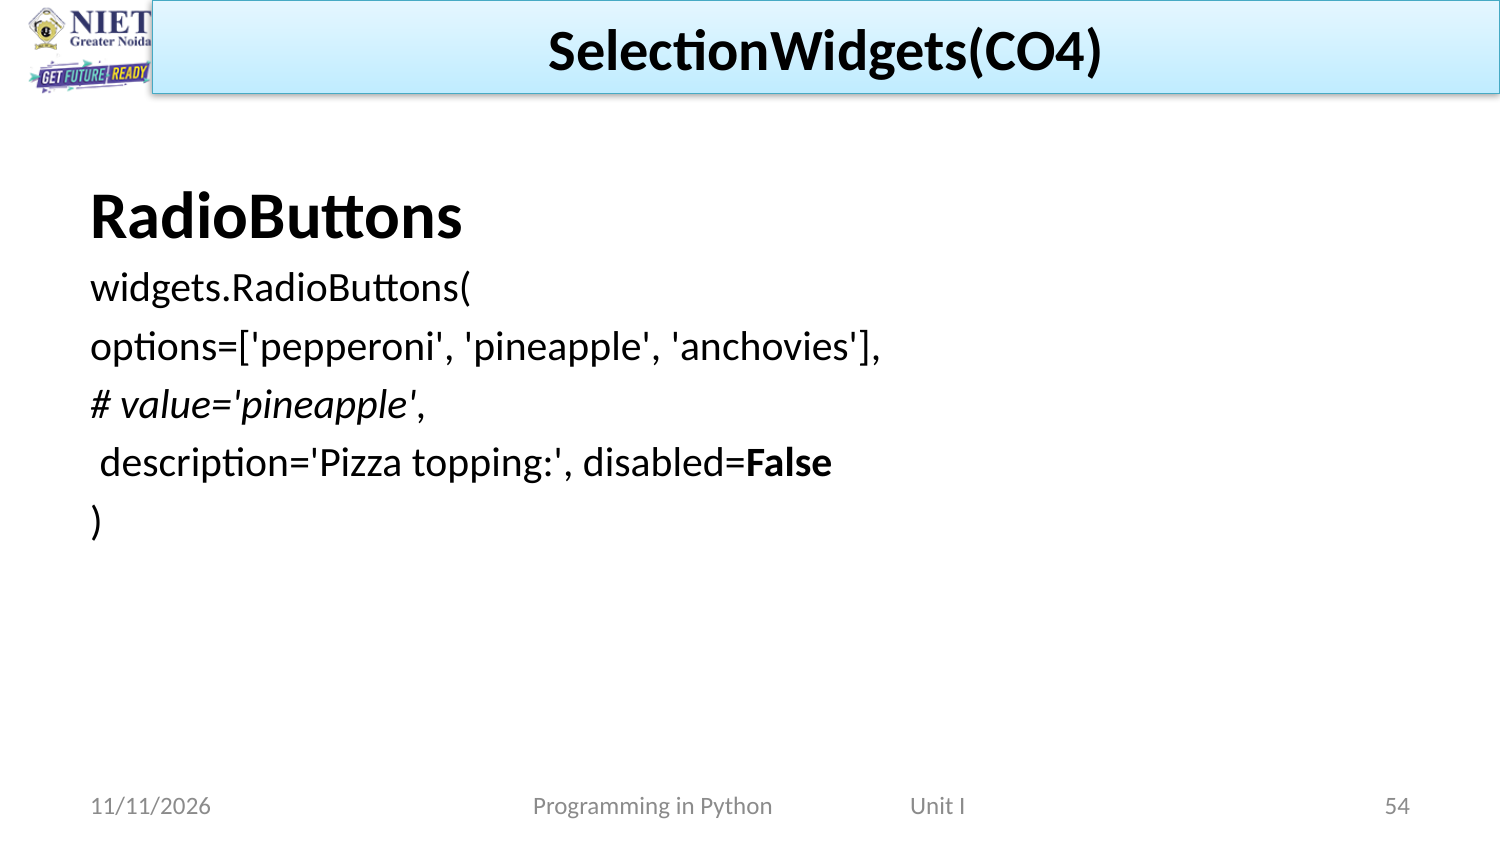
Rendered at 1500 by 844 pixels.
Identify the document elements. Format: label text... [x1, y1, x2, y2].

footer Programming in Python Unit I [512, 782, 988, 827]
text_box SelectionWidgets(CO4) [179, 0, 1500, 94]
slide_number 54 [1074, 782, 1425, 827]
list RadioButtons widgets.RadioButtons( options=['pepperoni', 'pineapple', 'anchovies'], # value='pineapple', description='Pizza topping:', disabled=False ) [75, 164, 1425, 754]
picture [0, 0, 179, 101]
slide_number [75, 782, 425, 827]
